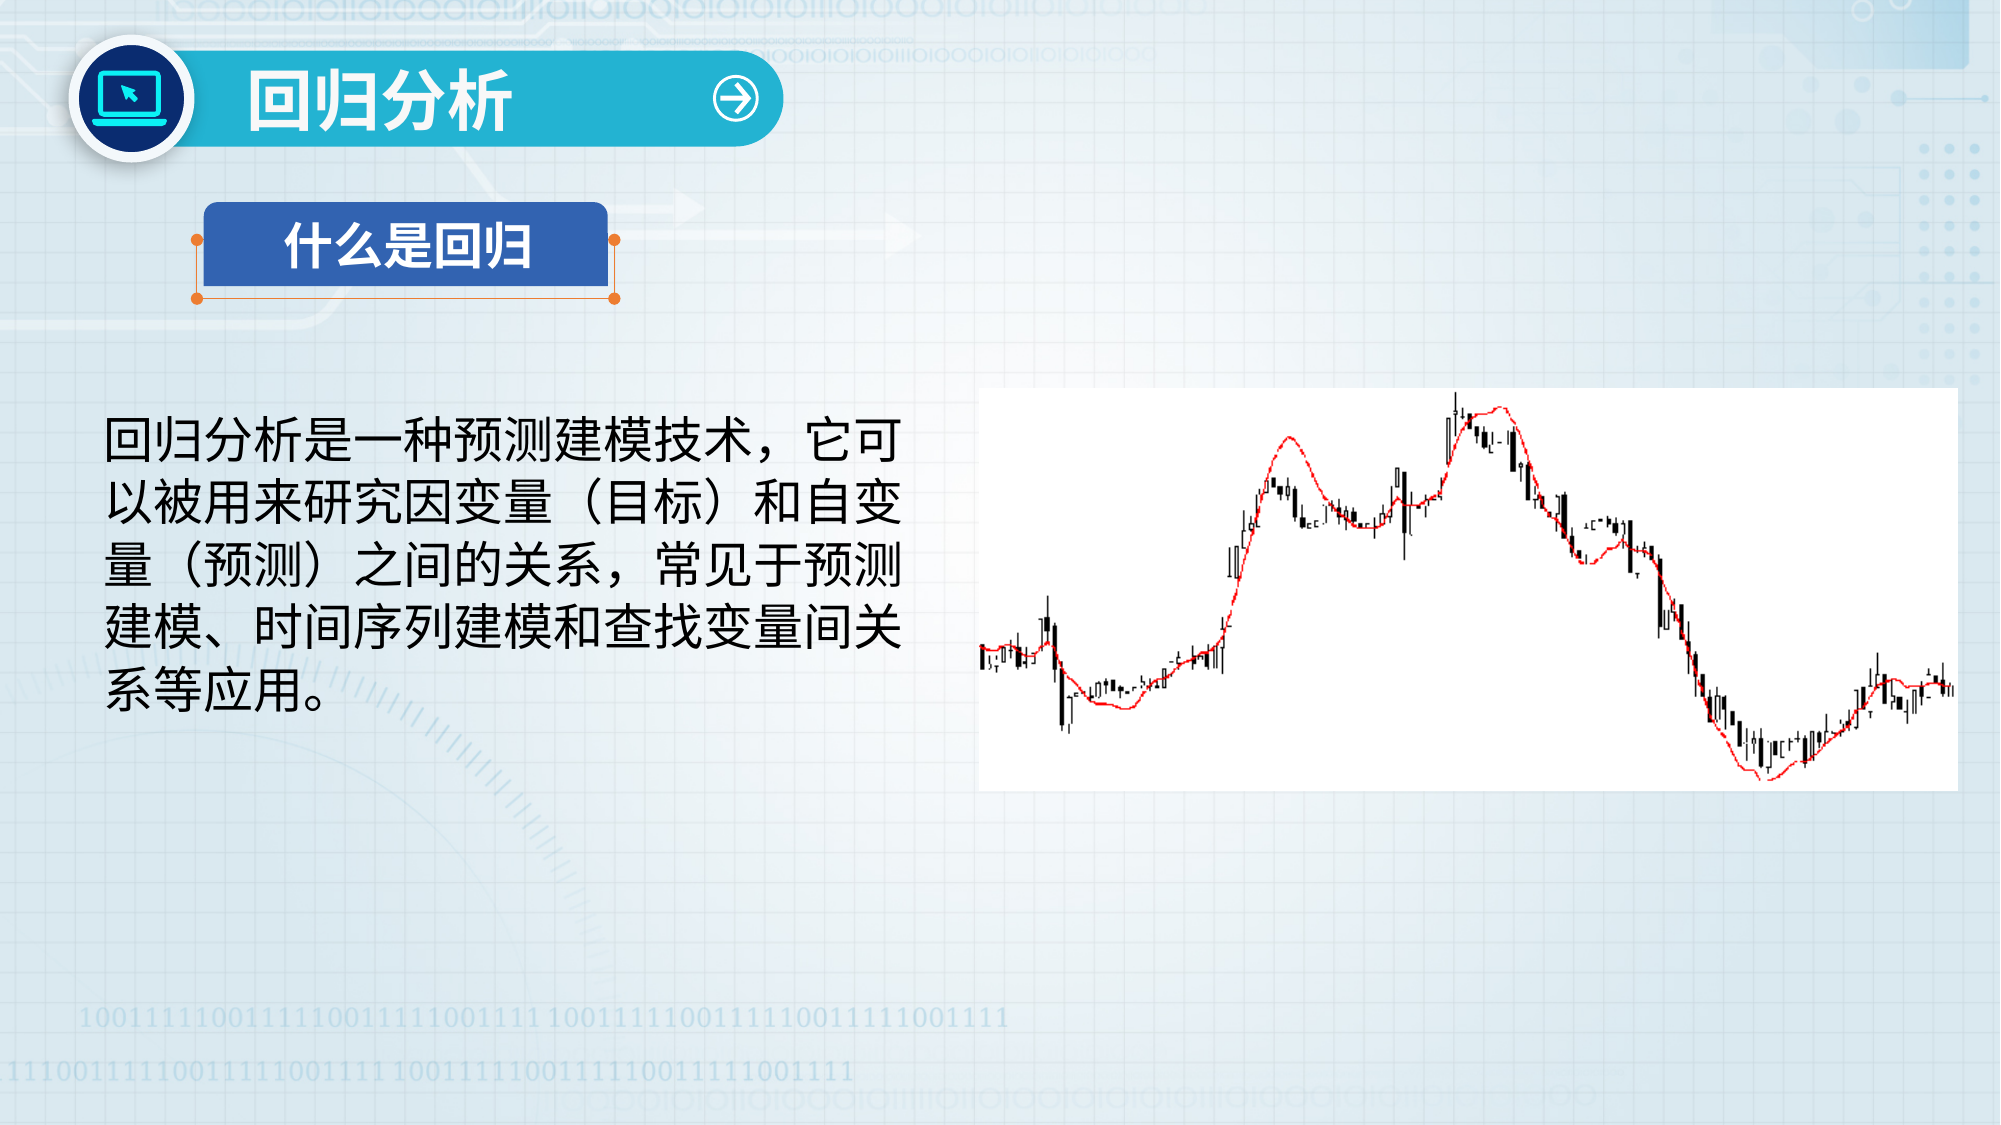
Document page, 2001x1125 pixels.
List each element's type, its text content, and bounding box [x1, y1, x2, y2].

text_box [190, 50, 784, 147]
picture [0, 0, 2000, 1125]
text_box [73, 39, 190, 158]
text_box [196, 202, 615, 299]
text_box 回归分析是一种预测建模技术，它可以被用来研究因变量（目标）和自变量（预测）之间的关系，常见于预测建模、时间序列建模和查找变量间关系等应用。 [92, 400, 933, 724]
